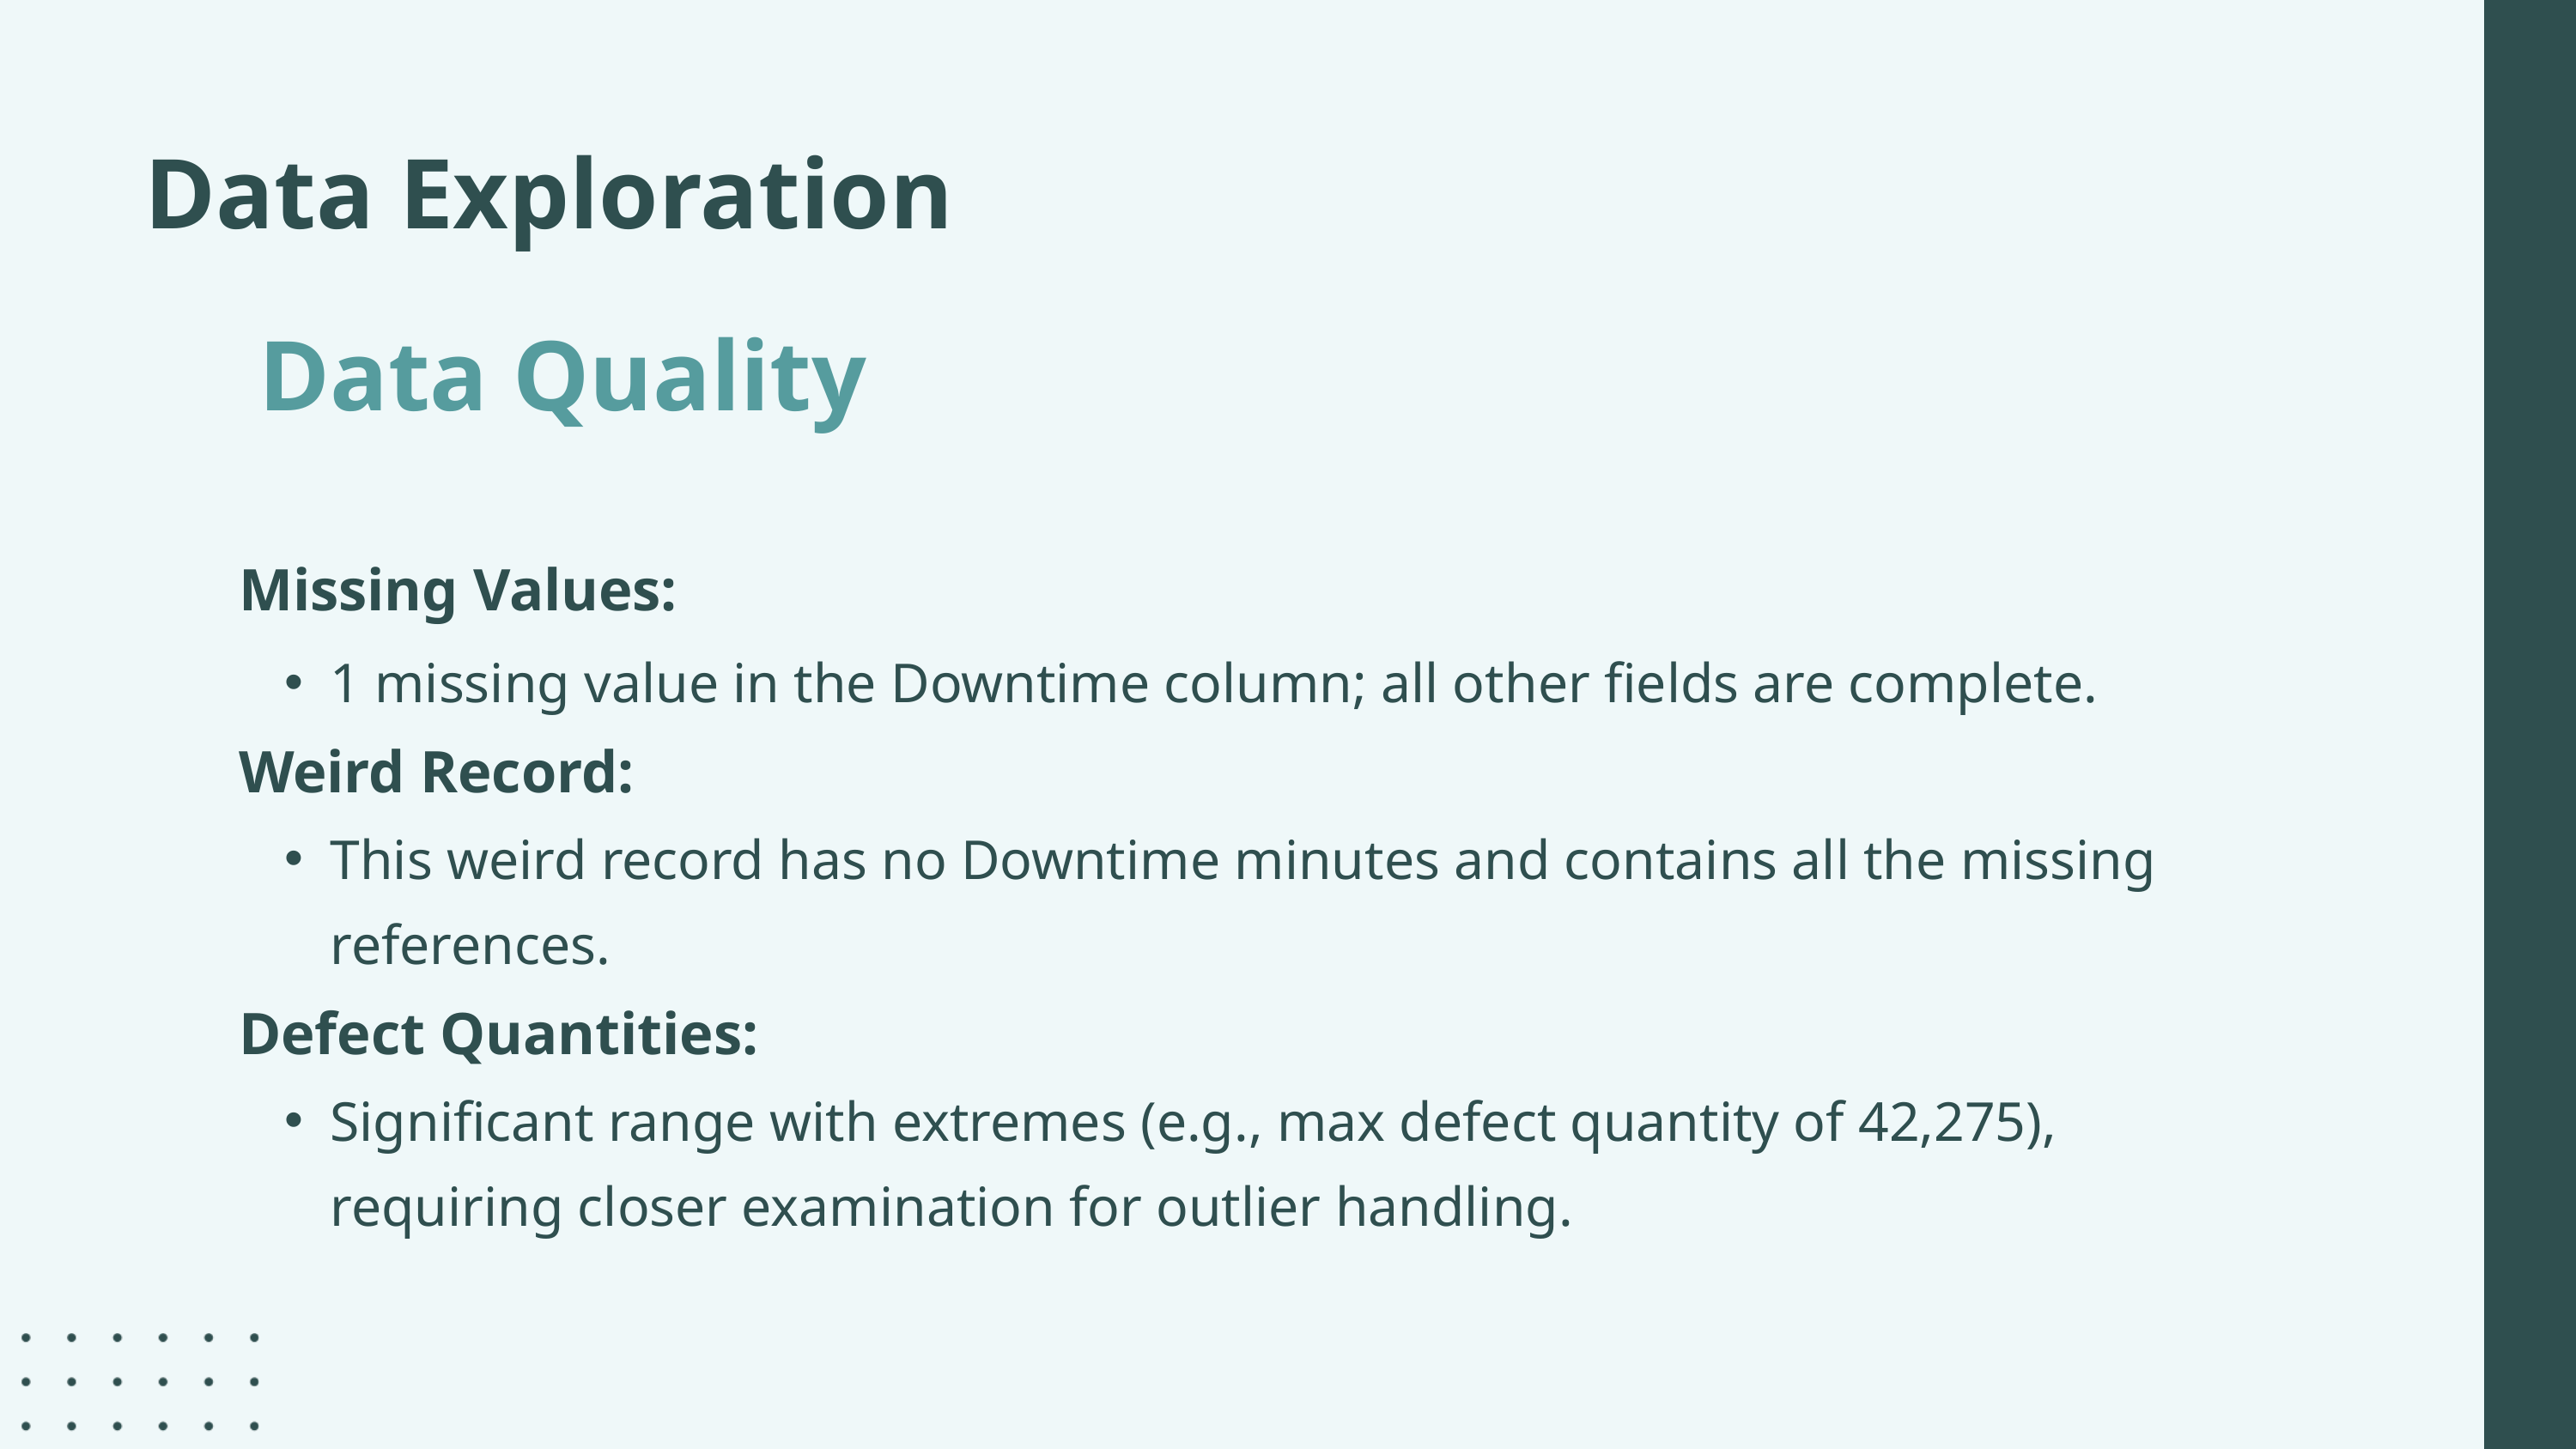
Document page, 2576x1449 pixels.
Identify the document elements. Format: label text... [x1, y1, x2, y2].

text_box Data Quality [258, 330, 890, 431]
text_box [0, 1333, 259, 1449]
text_box Data Exploration [144, 147, 1099, 248]
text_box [0, 791, 2576, 903]
text_box Missing Values: 1 missing value in the Downtime column; all other fields are complete. Weird Record: This weird record has no Downtime minutes and contains all the missing references. Defect Quantities: Significant range with extremes (e.g., max defect quantity of 42,275), requiring closer examination for outlier handling. [239, 531, 2251, 788]
text_box Missing Values: 1 missing value in the Downtime column; all other fields are complete. Weird Record: This weird record has no Downtime minutes and contains all the missing references. Defect Quantities: Significant range with extremes (e.g., max defect quantity of 42,275), requiring closer examination for outlier handling. [239, 912, 2251, 1238]
